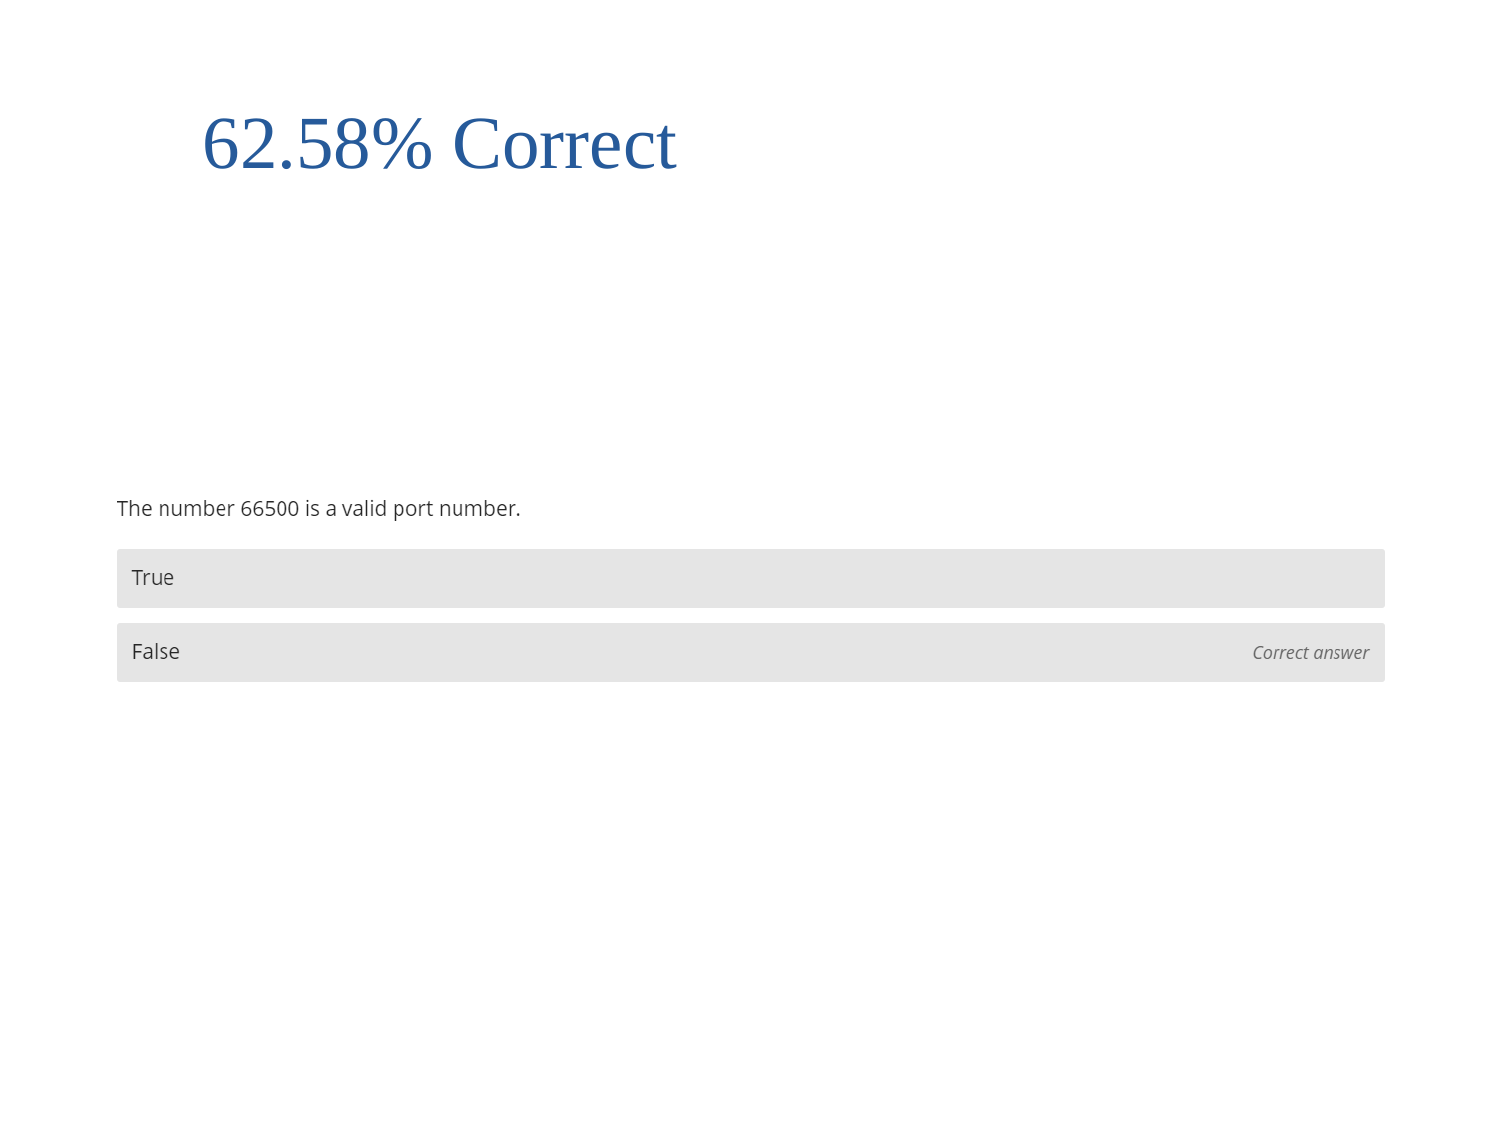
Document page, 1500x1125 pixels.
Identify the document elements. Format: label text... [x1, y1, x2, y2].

picture [105, 492, 1394, 694]
title 62.58% Correct [187, 45, 1450, 233]
